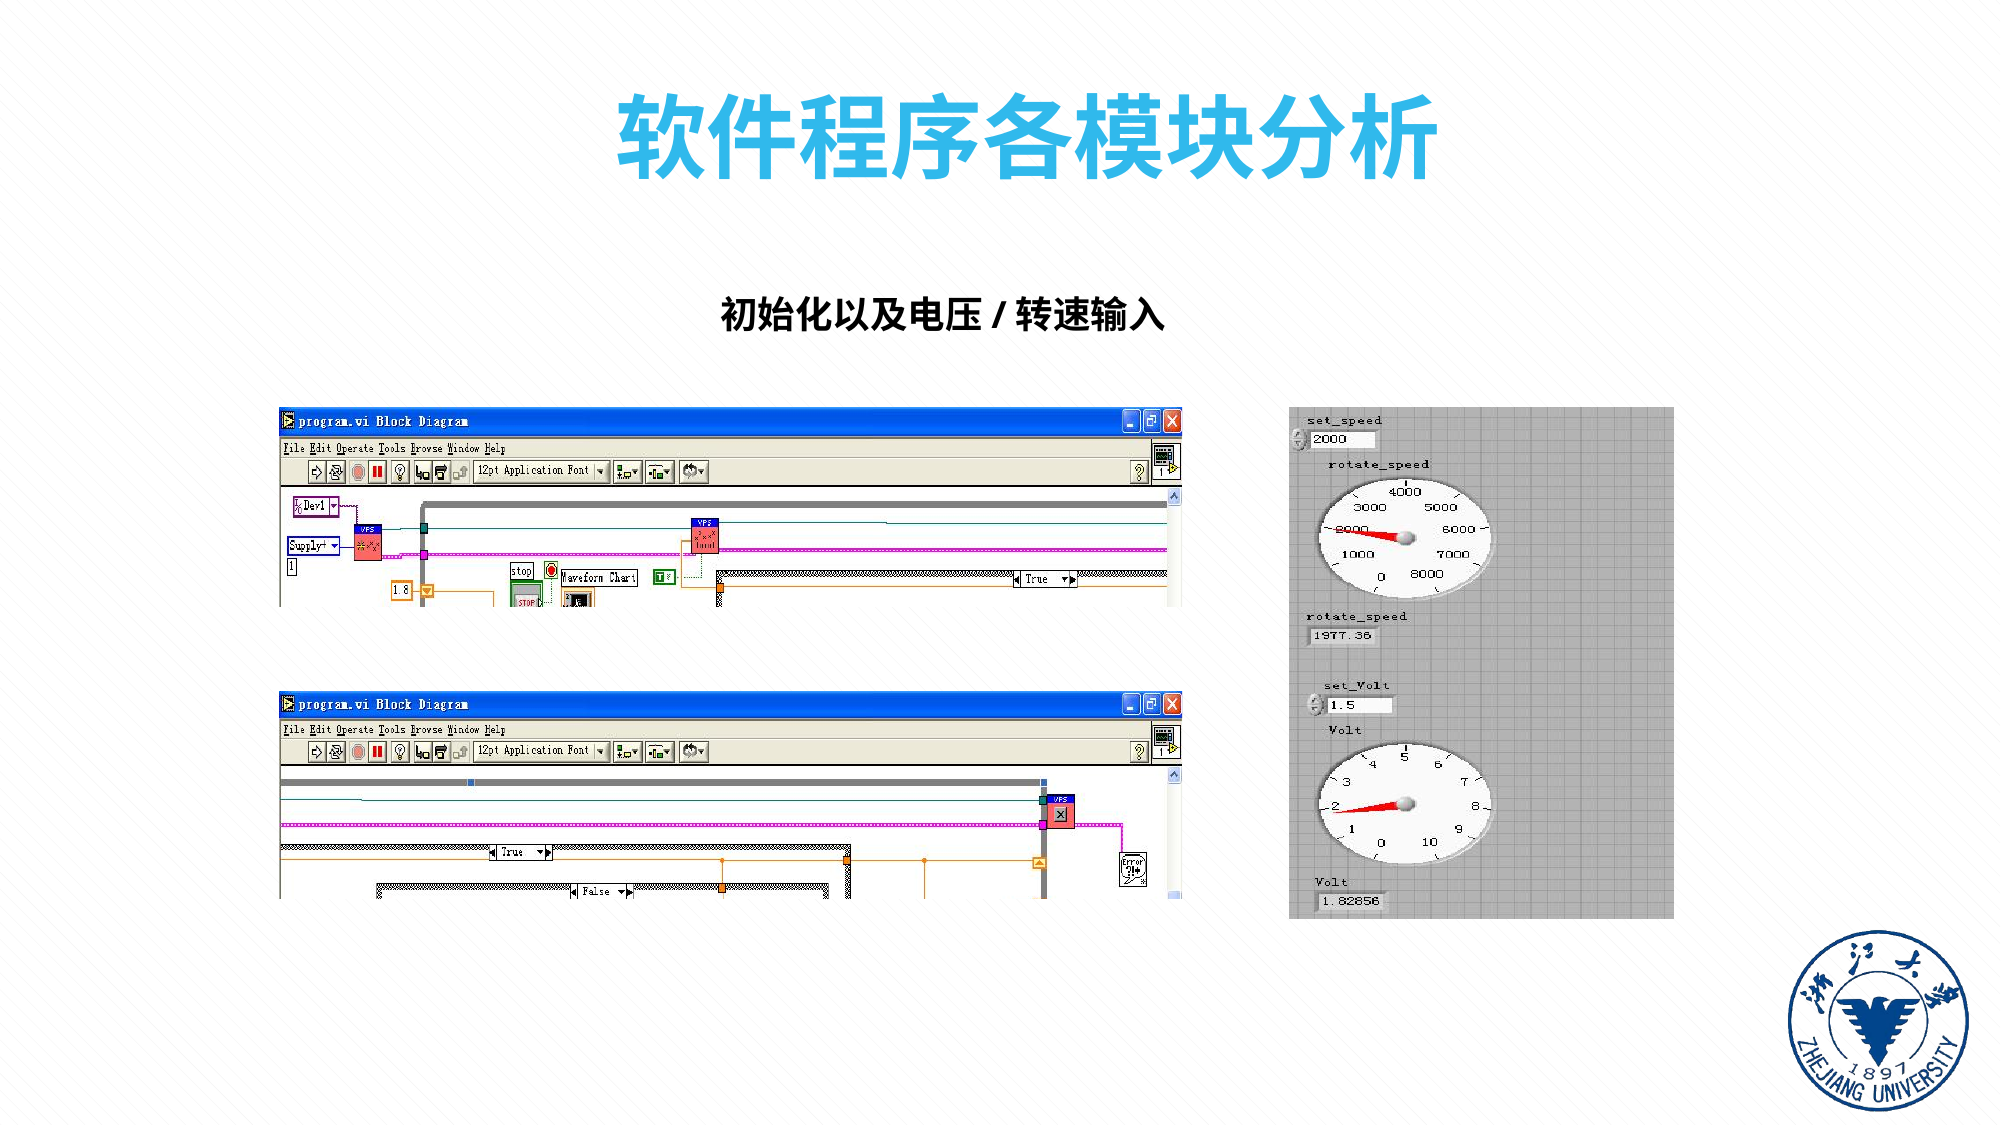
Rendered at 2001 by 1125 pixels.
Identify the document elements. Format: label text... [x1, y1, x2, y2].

picture [279, 691, 1183, 899]
text_box 软件程序各模块分析 [353, 72, 1703, 198]
picture [1755, 898, 2001, 1125]
picture [1289, 407, 1674, 919]
picture [279, 407, 1183, 607]
text_box 初始化以及电压/转速输入 [705, 283, 1183, 344]
